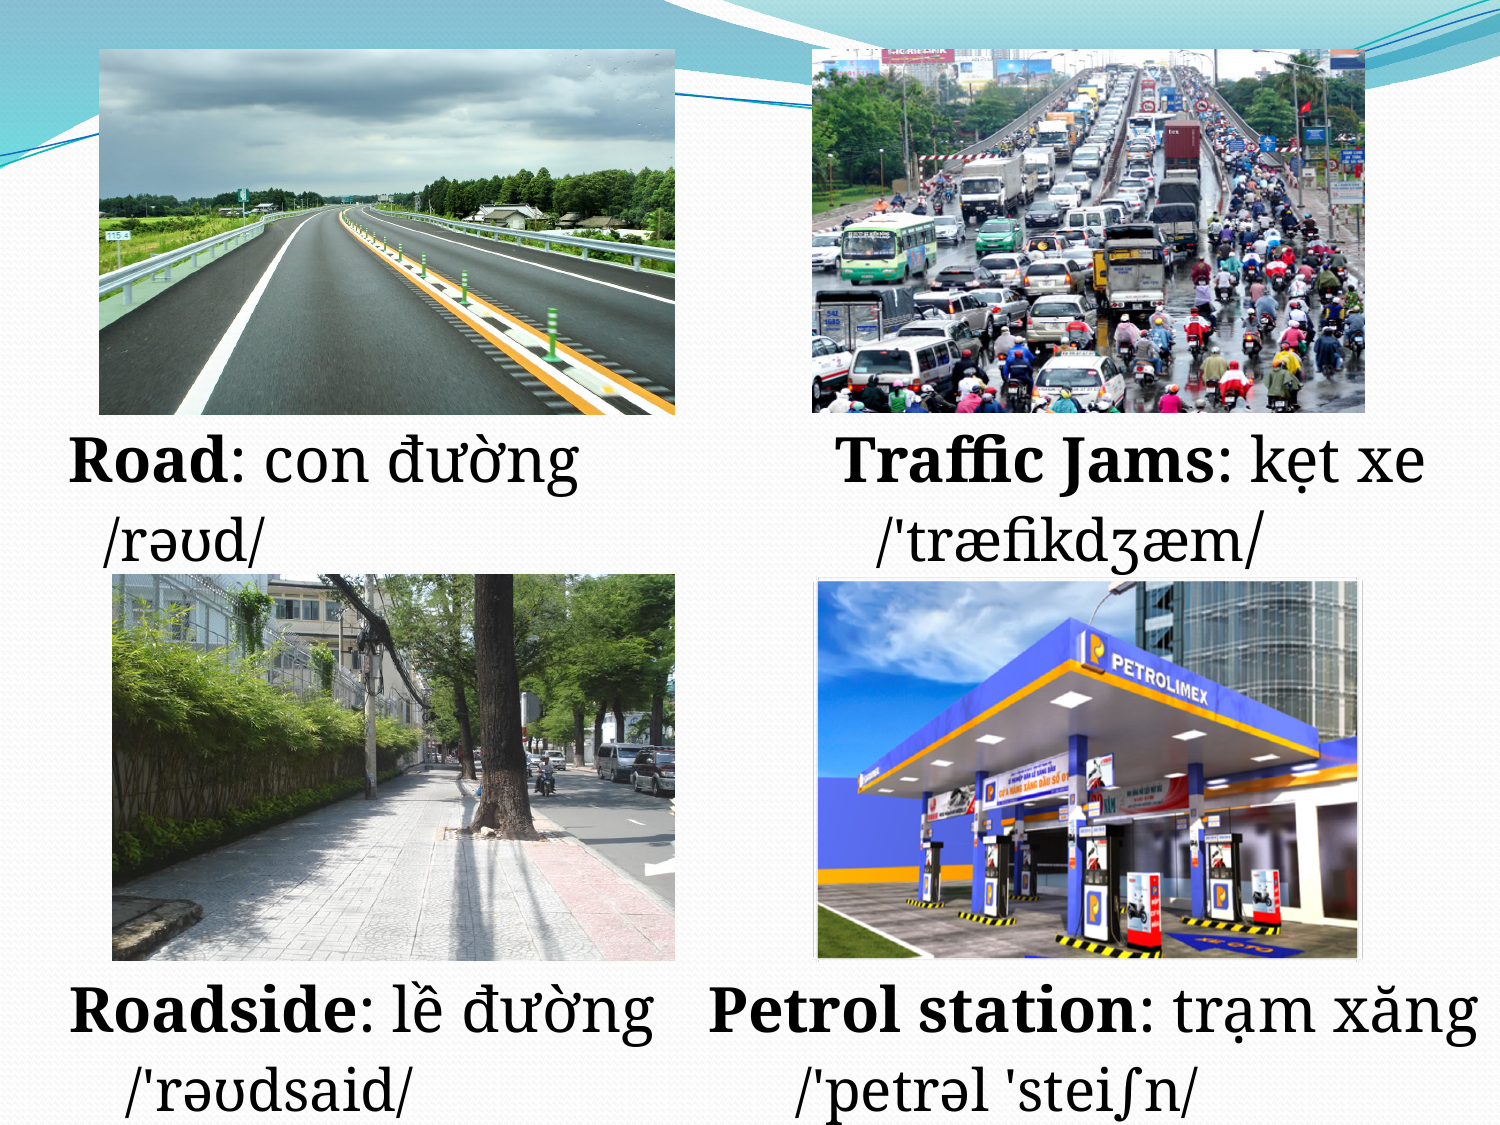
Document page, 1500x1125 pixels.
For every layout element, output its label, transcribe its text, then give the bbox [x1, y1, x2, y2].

picture [112, 574, 676, 961]
text_box Petrol station: trạm xăng /'petrəl 'stei∫n/ [687, 962, 1500, 1125]
picture [812, 49, 1366, 413]
text_box Traffic Jams: kẹt xe /'træfikdʒæm/ [724, 412, 1500, 657]
text_box Roadside: lề đường /'rəʊdsaid/ [50, 962, 675, 1125]
text_box Road: con đường /rəʊd/ [37, 412, 613, 737]
picture [99, 49, 676, 415]
picture [812, 574, 1363, 964]
